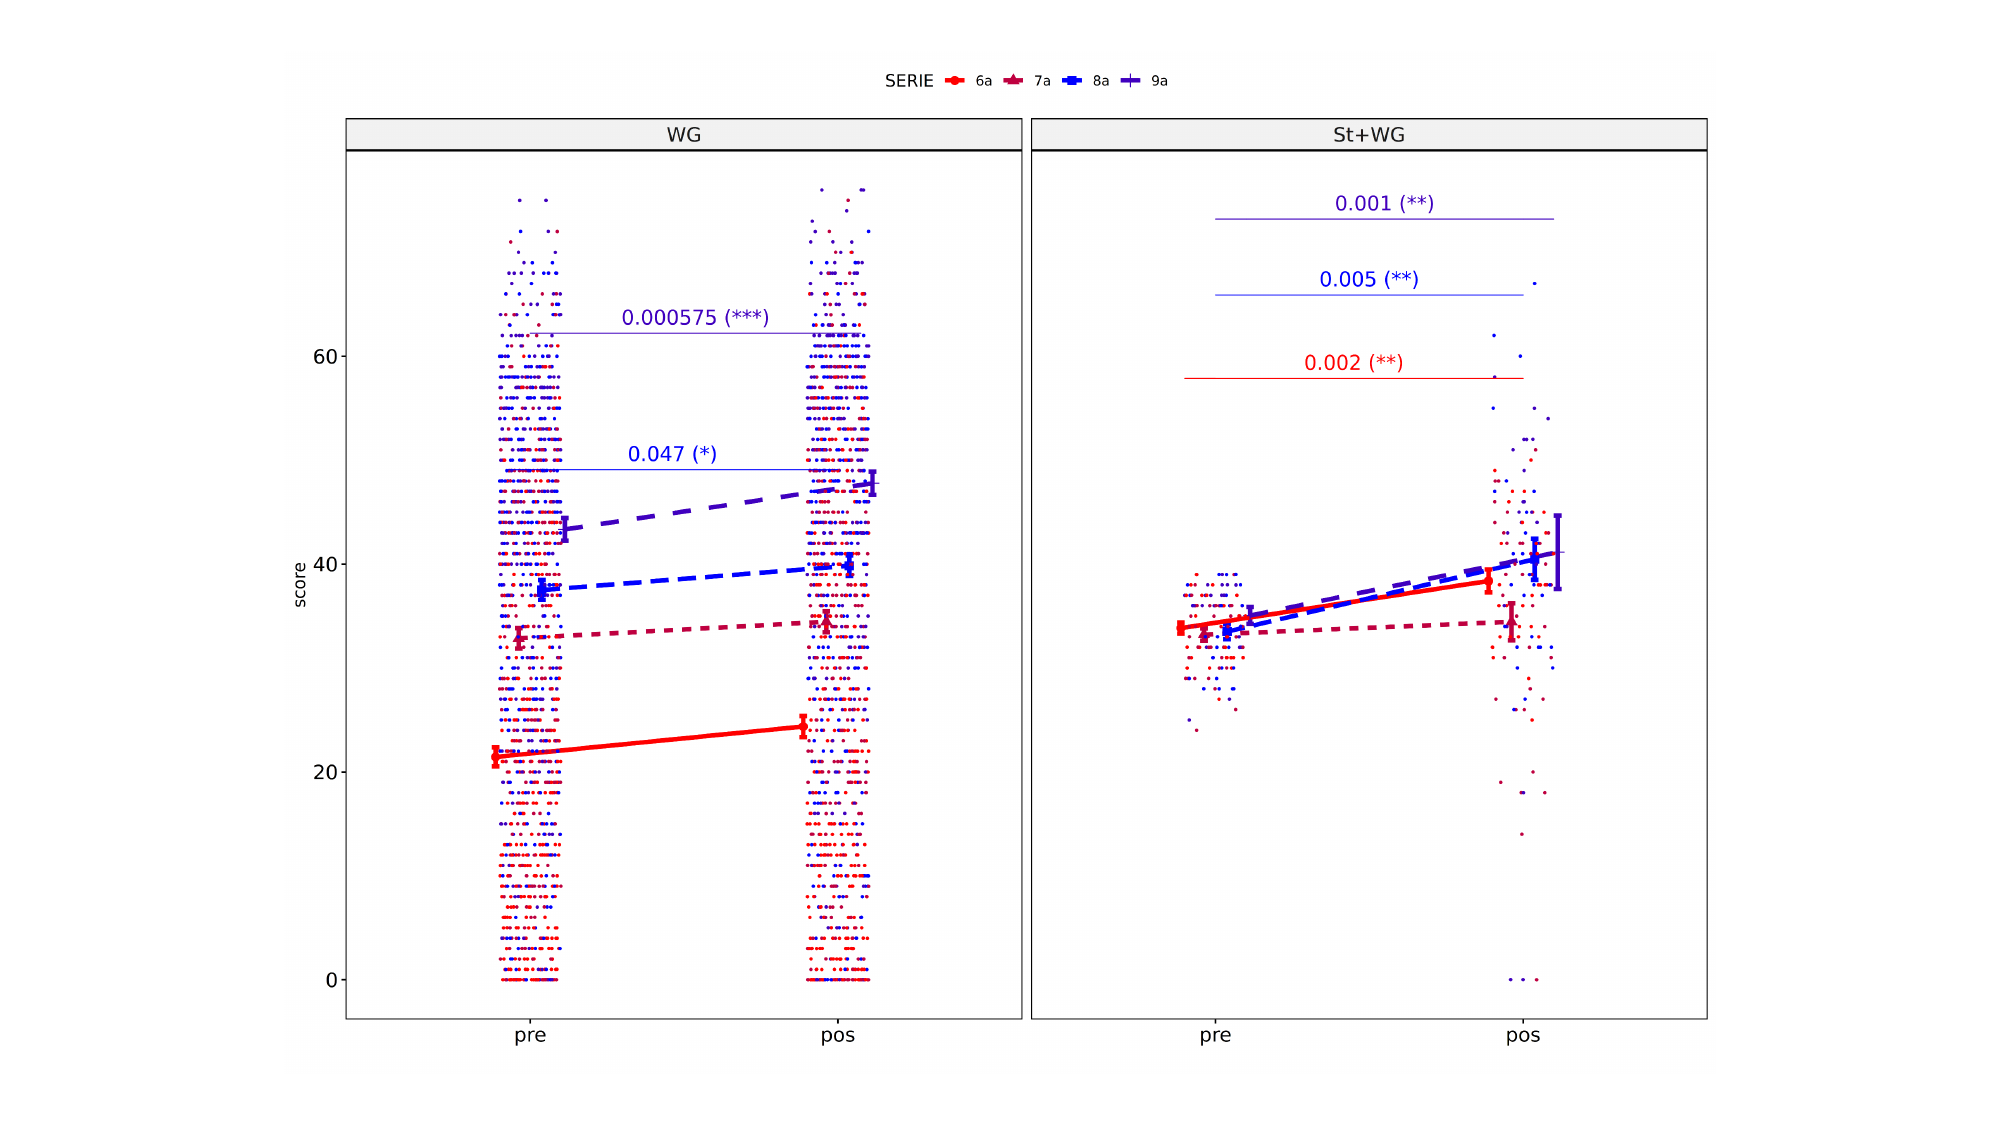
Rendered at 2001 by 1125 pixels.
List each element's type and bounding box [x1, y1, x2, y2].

picture [283, 50, 1717, 1075]
